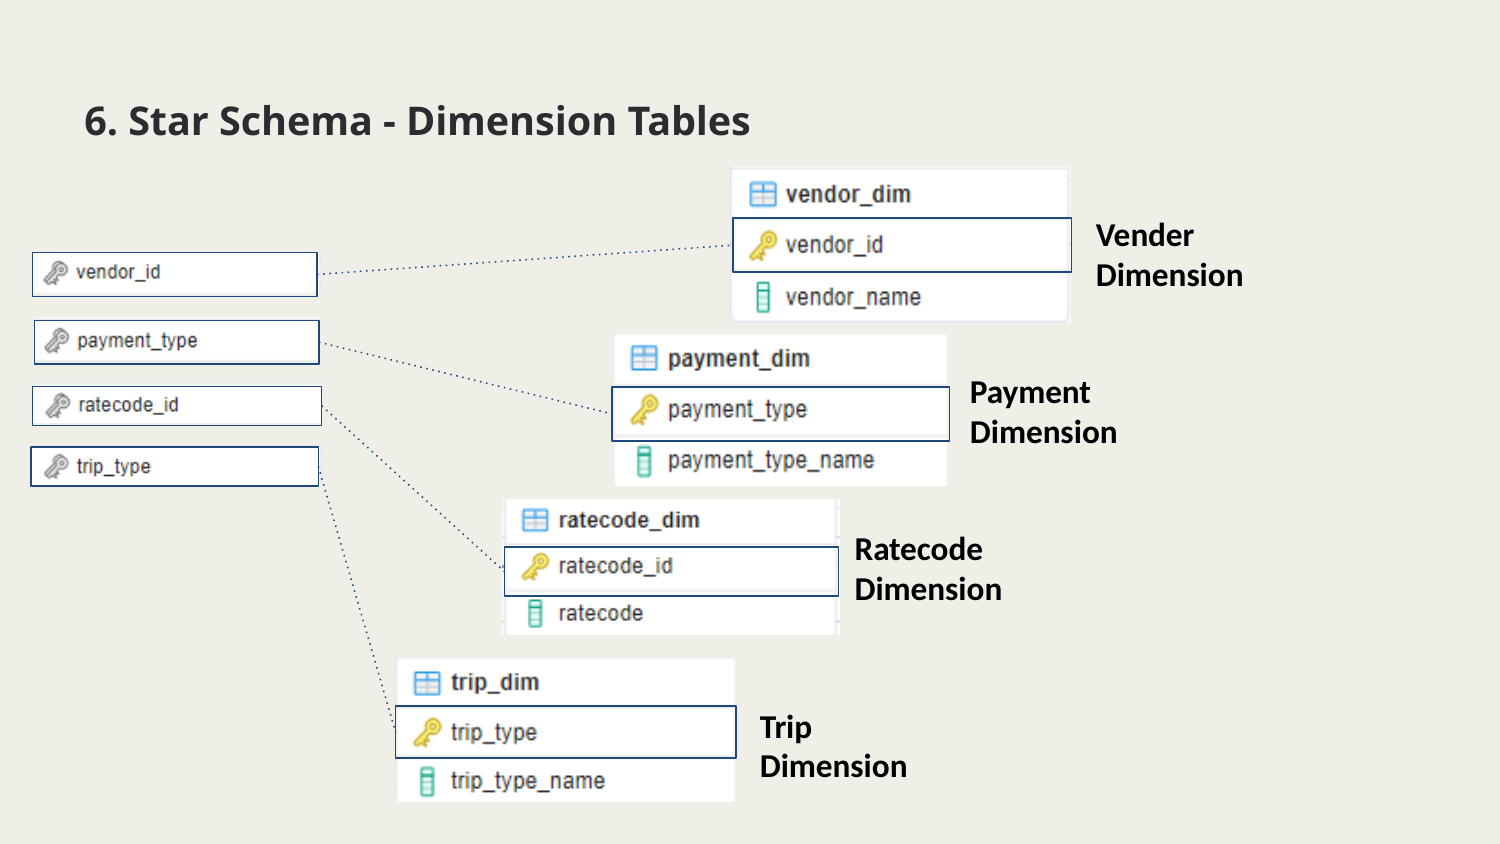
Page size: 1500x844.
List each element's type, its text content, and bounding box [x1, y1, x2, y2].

picture [34, 317, 320, 362]
picture [614, 334, 947, 487]
text_box 6. Star Schema - Dimension Tables [84, 77, 1416, 144]
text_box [318, 576, 396, 733]
picture [32, 445, 321, 487]
picture [32, 252, 321, 294]
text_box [316, 244, 734, 275]
picture [501, 498, 840, 636]
picture [32, 383, 321, 424]
picture [395, 656, 737, 802]
text_box Payment Dimension [955, 355, 1261, 462]
text_box Trip Dimension [744, 689, 947, 774]
text_box Ratecode Dimension [844, 512, 1042, 619]
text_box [318, 341, 613, 415]
text_box Vender Dimension [1080, 198, 1304, 283]
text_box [321, 405, 505, 572]
picture [730, 166, 1072, 323]
